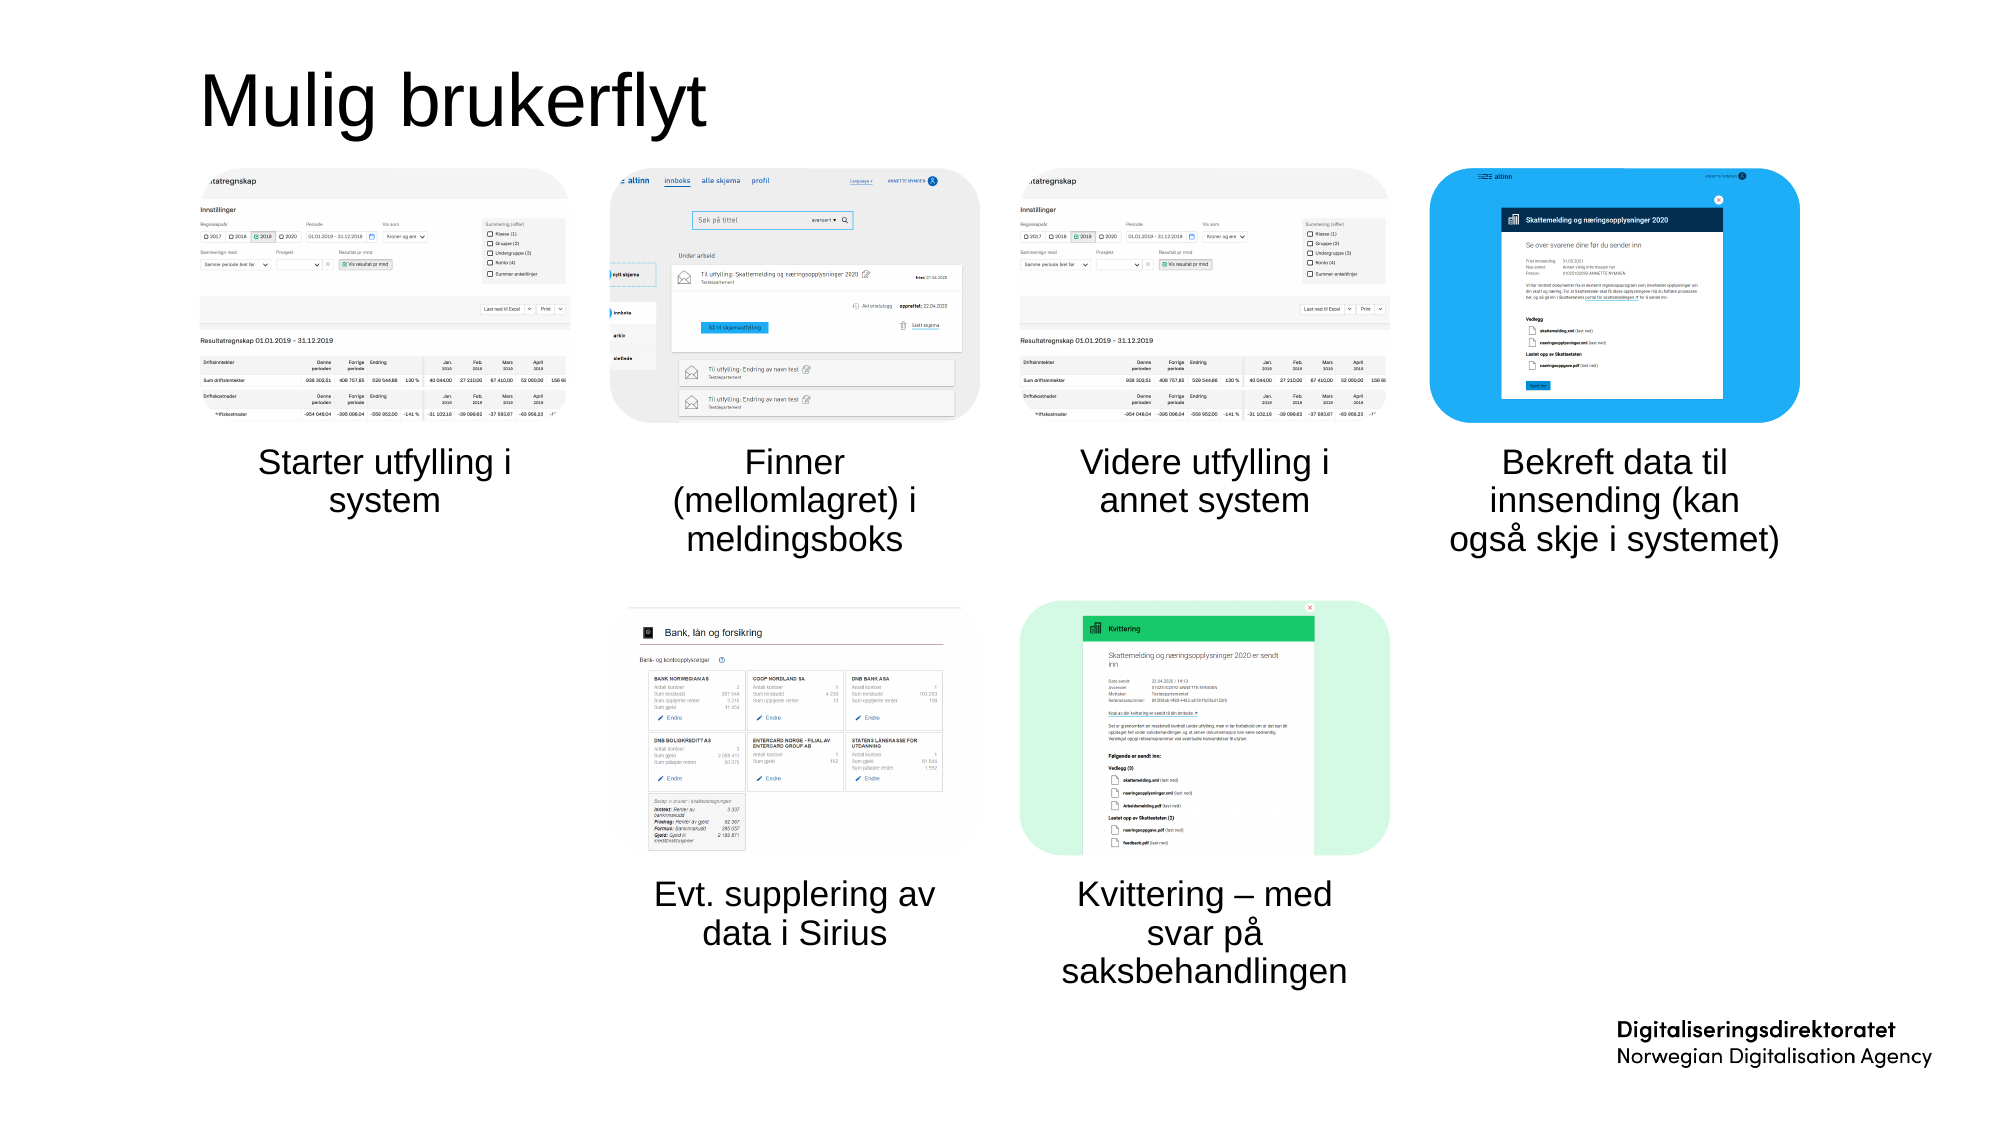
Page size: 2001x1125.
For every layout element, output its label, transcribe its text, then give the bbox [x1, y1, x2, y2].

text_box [161, 166, 1839, 995]
title Mulig brukerflyt [199, 57, 1776, 143]
picture [1618, 1020, 1932, 1068]
